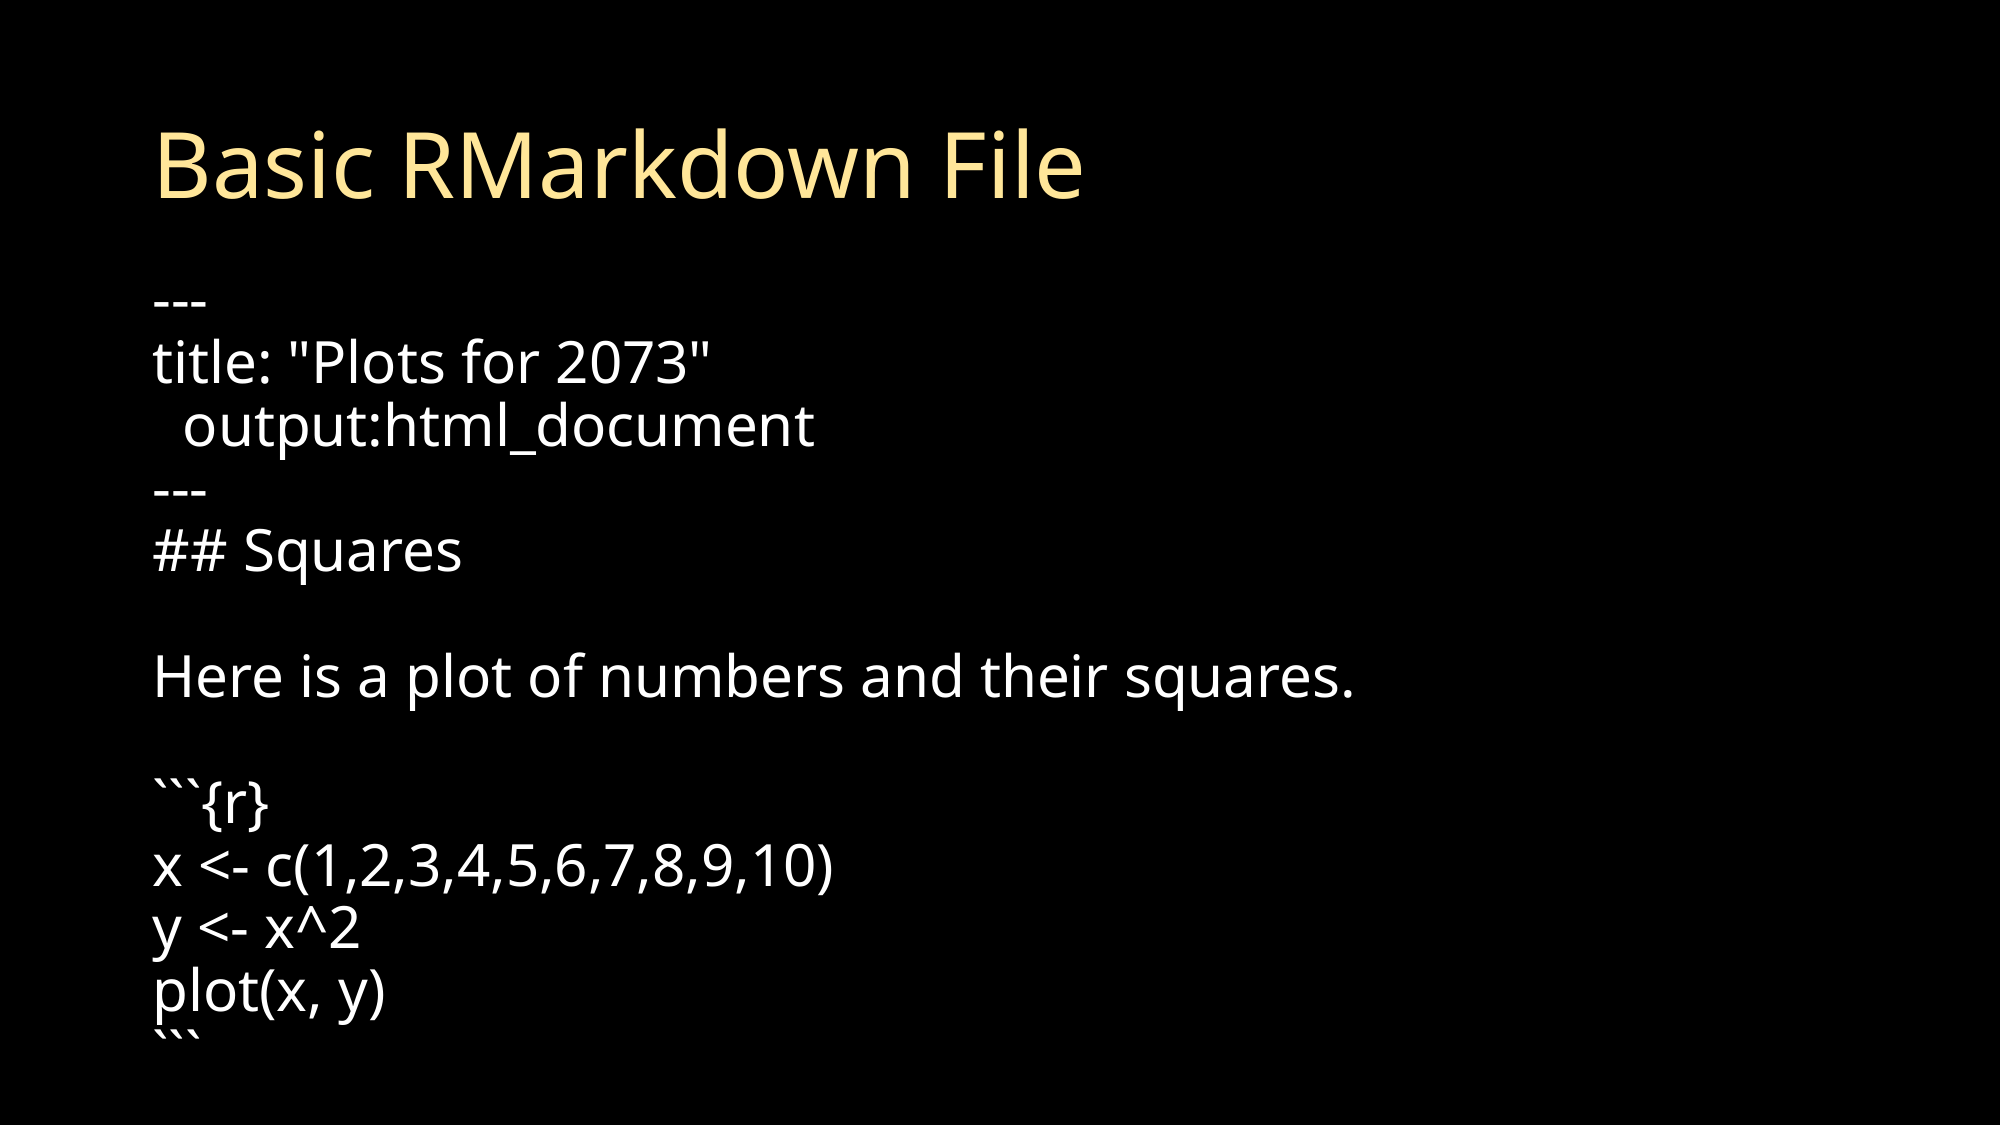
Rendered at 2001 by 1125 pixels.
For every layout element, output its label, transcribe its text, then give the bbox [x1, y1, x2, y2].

title Basic RMarkdown File [137, 59, 1863, 262]
list --- title: "Plots for 2073" output:html_document --- ## Squares Here is a plot of numbers and their squares. ```{r} x <- c(1,2,3,4,5,6,7,8,9,10) y <- x^2 plot(x, y) ``` [137, 262, 1863, 1125]
